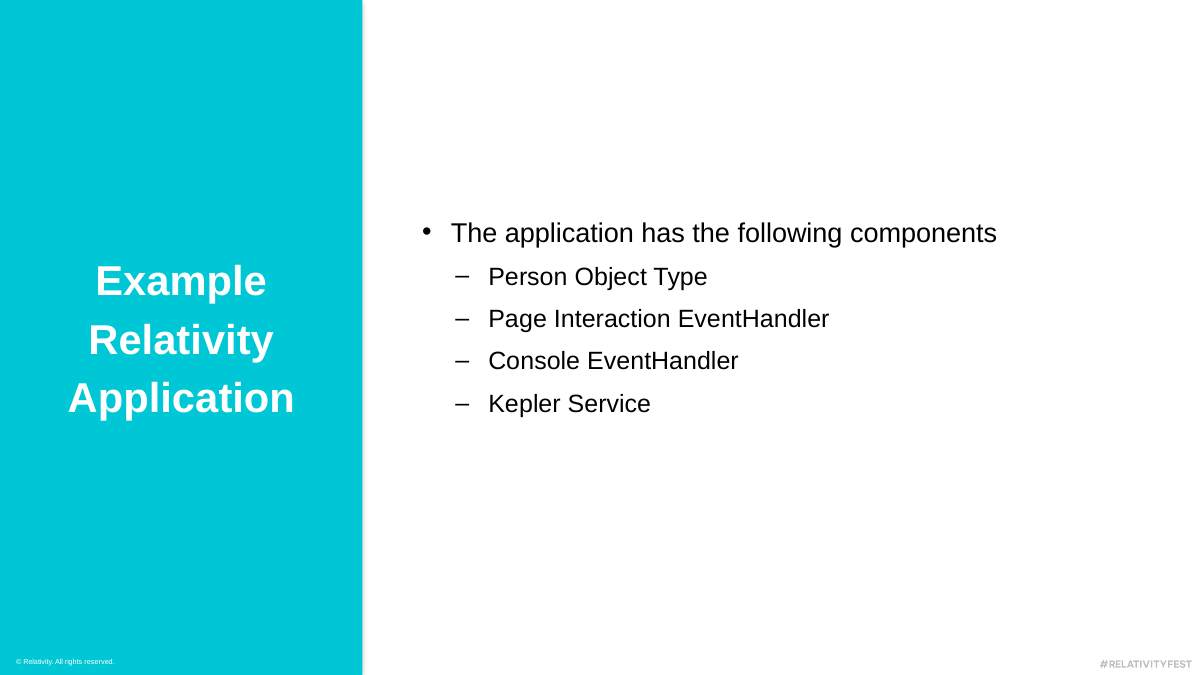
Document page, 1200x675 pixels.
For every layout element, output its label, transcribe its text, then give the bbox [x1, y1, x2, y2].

list Example Relativity Application [9, 200, 354, 475]
list The application has the following components Person Object Type Page Interaction EventHandler Console EventHandler Kepler Service [412, 69, 1163, 606]
picture [1100, 660, 1192, 668]
